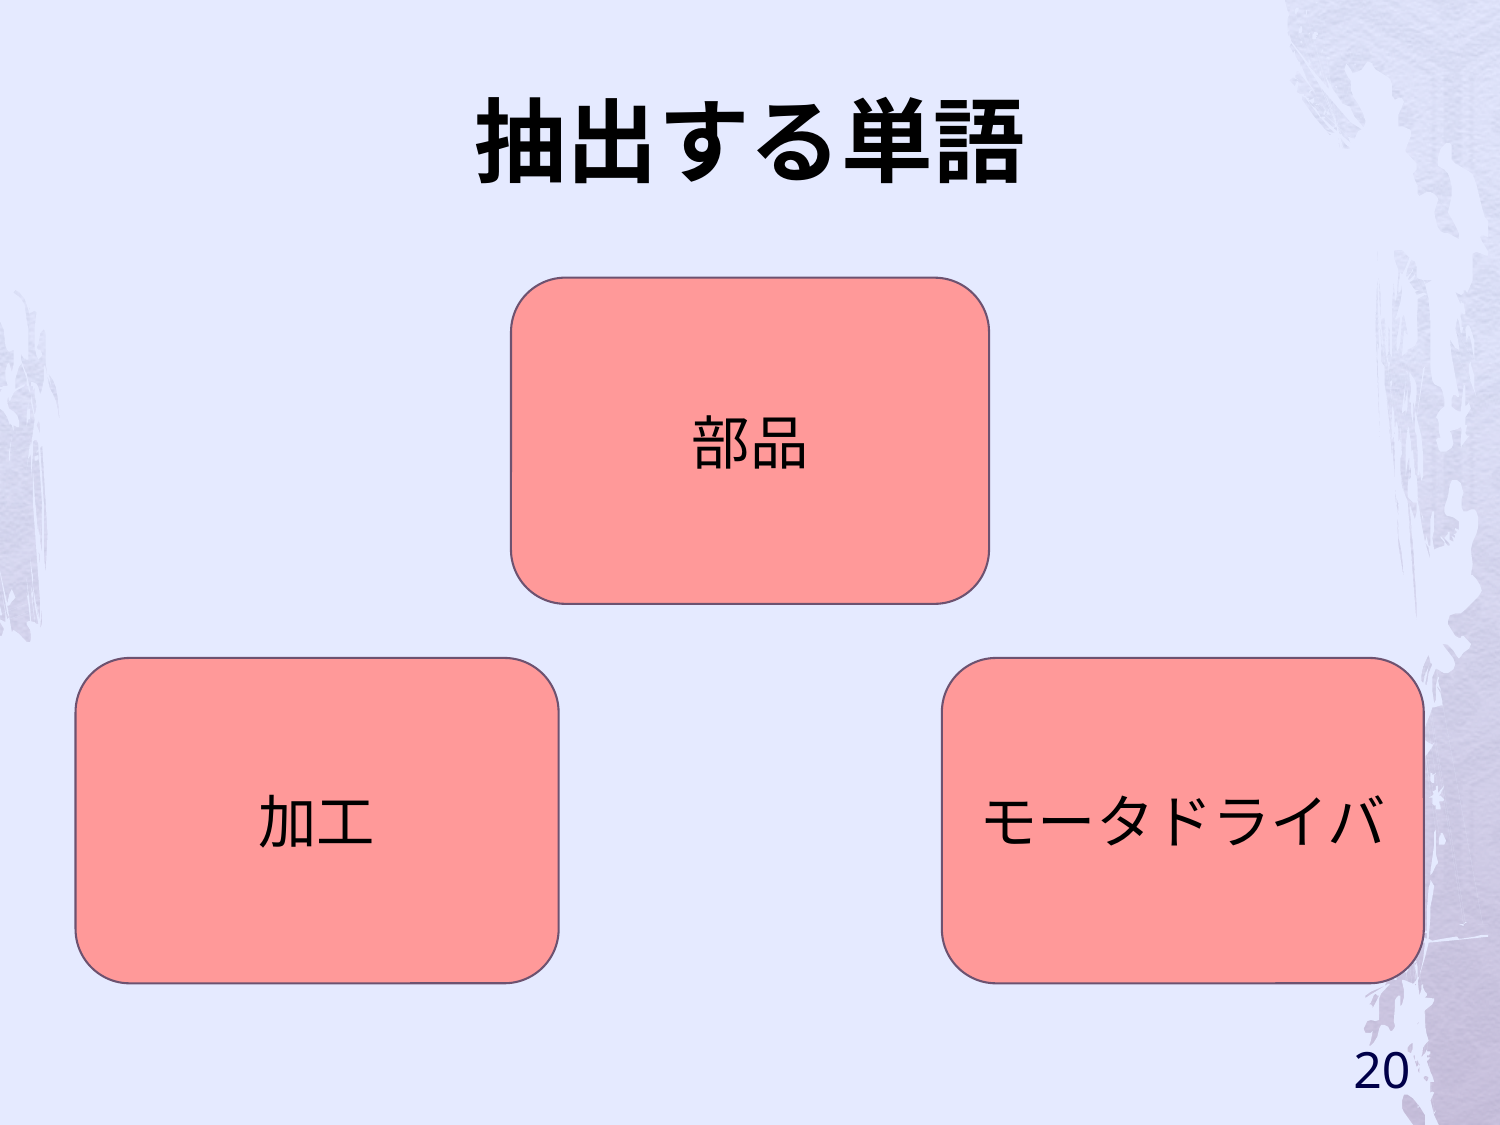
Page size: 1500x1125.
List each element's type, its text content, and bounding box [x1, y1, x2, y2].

text_box 部品 [509, 276, 991, 605]
text_box モータドライバ [940, 656, 1425, 985]
title 抽出する単語 [75, 45, 1425, 233]
slide_number 20 [1074, 1042, 1425, 1103]
text_box 加工 [74, 656, 560, 985]
